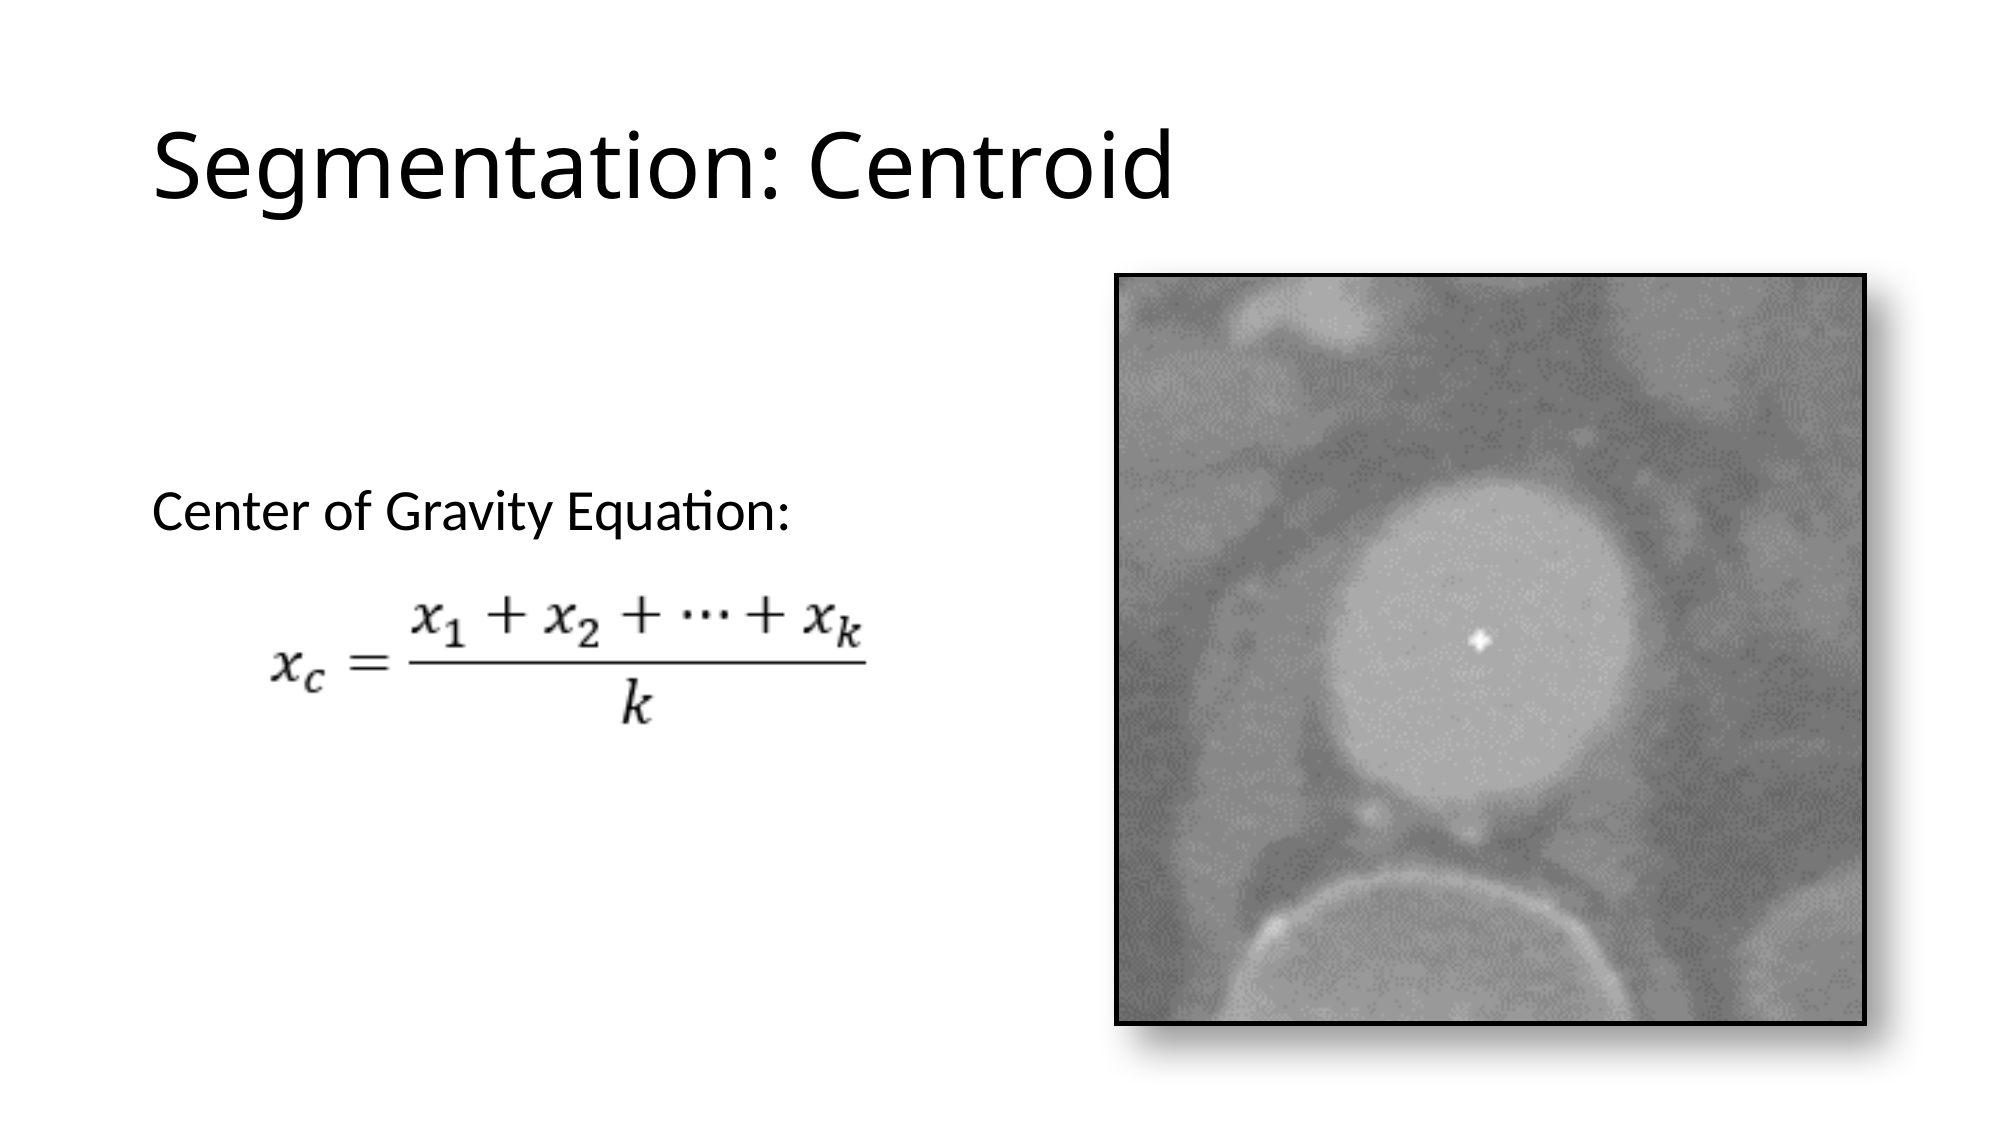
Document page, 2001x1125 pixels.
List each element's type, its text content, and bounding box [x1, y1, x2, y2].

picture [221, 532, 943, 767]
list Center of Gravity Equation: [137, 472, 1014, 1014]
title Segmentation: Centroid [137, 59, 1863, 278]
picture [1118, 277, 1863, 1022]
